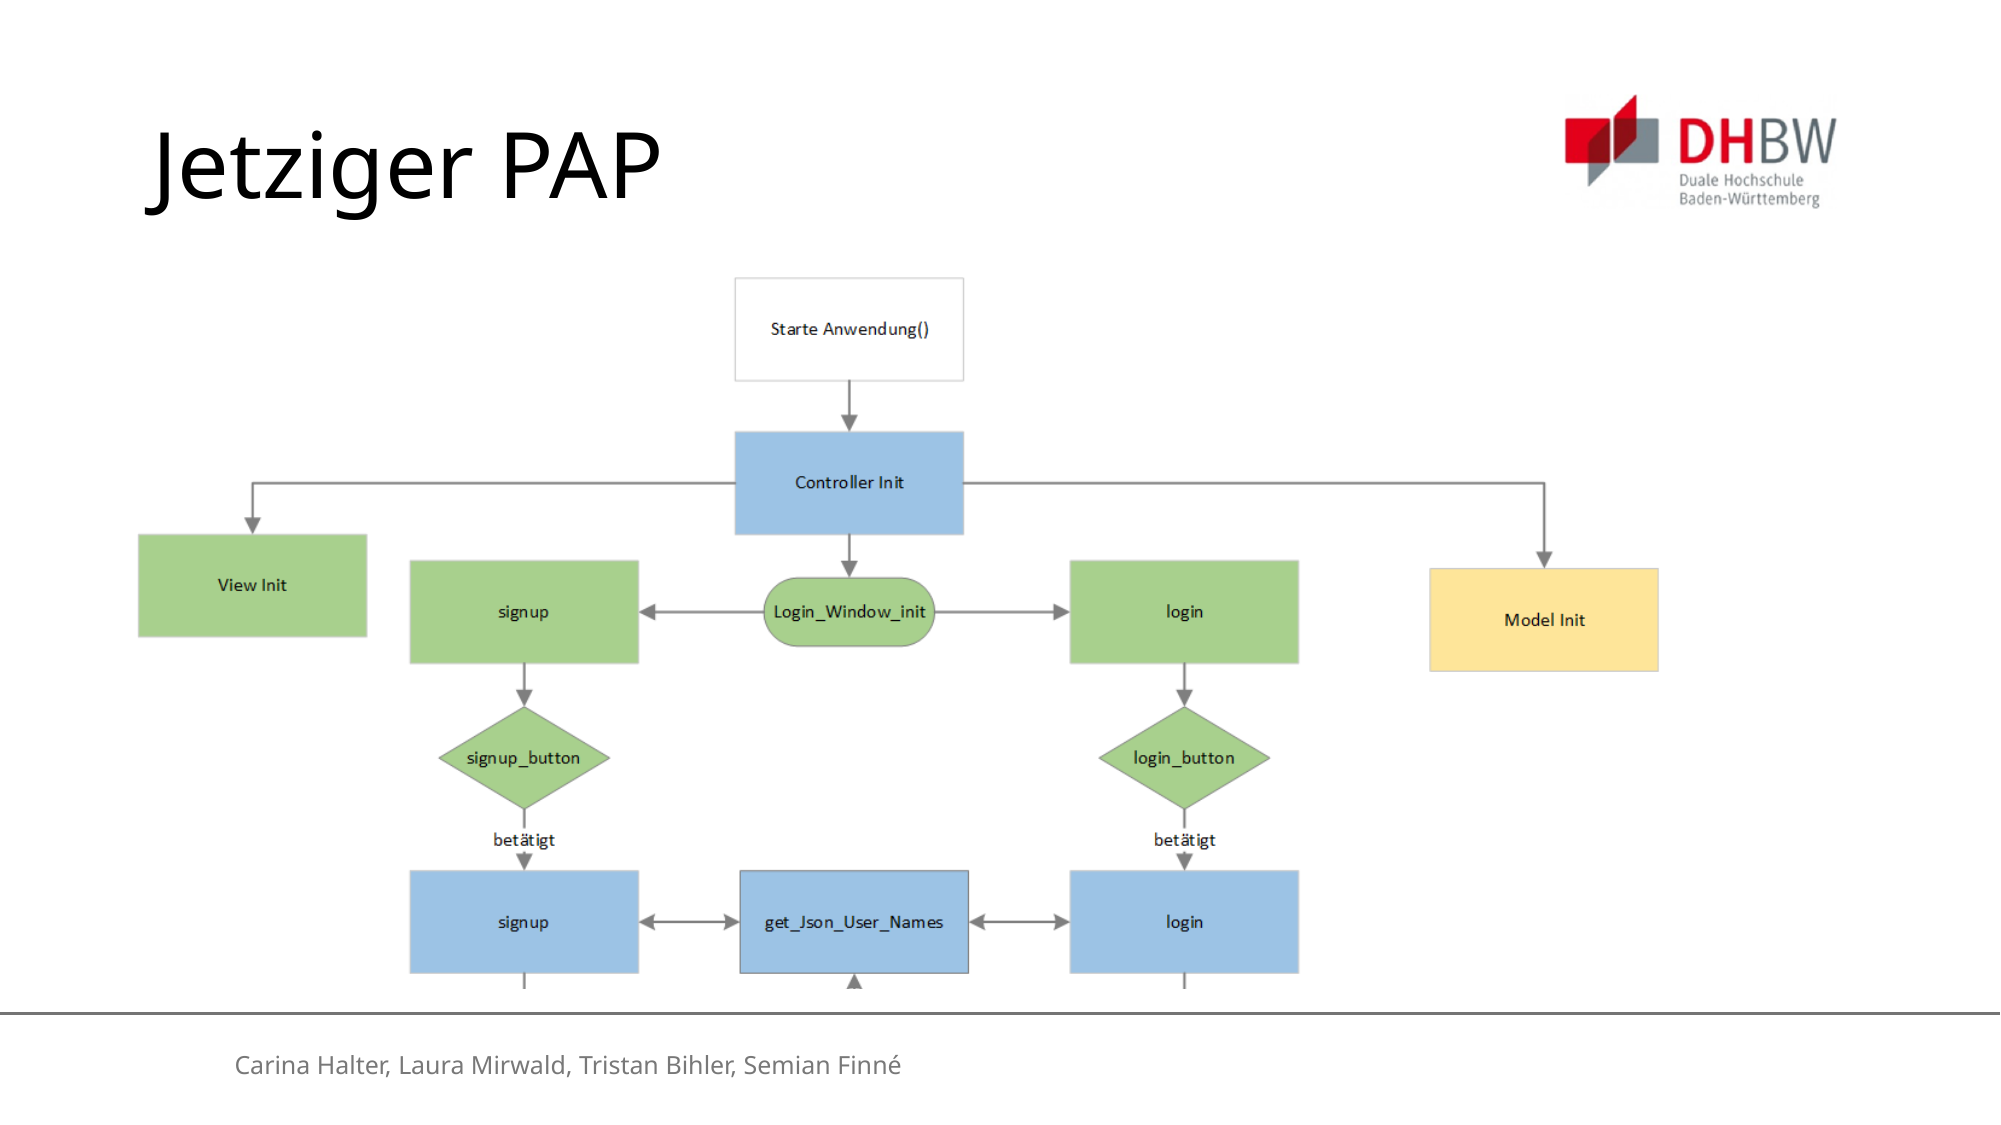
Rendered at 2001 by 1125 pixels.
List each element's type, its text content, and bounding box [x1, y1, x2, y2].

title Jetziger PAP [137, 59, 1863, 278]
footer Carina Halter, Laura Mirwald, Tristan Bihler, Semian Finné [137, 1036, 1000, 1097]
picture [136, 276, 1660, 990]
